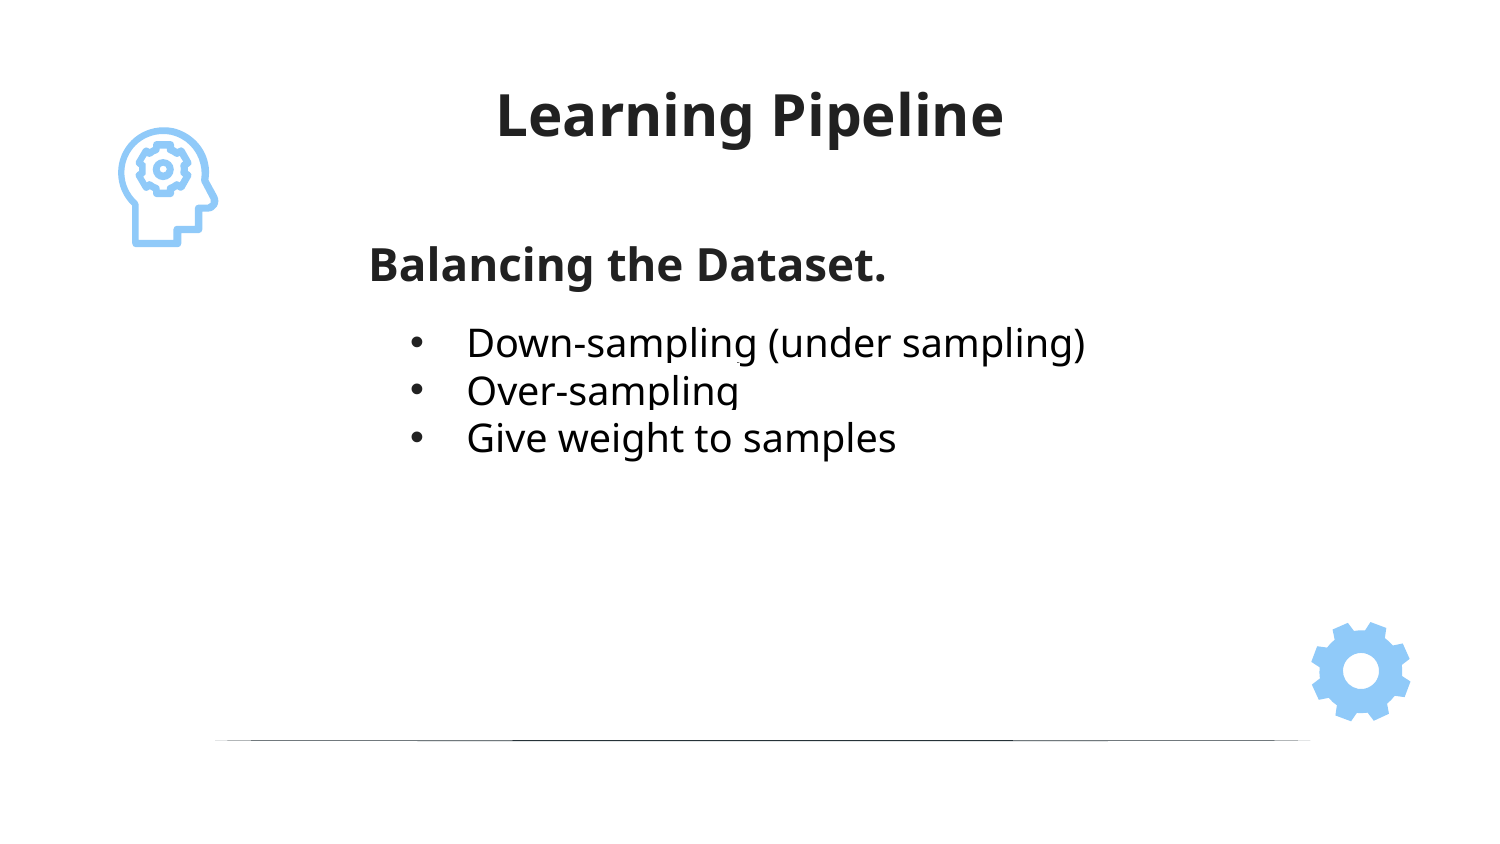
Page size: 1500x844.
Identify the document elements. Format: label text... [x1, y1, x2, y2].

subtitle Down-sampling (under sampling) Over-sampling Give weight to samples [410, 310, 1199, 469]
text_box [117, 126, 221, 248]
text_box [79, 84, 319, 313]
title Learning Pipeline [118, 63, 1382, 158]
title Balancing the Dataset. [353, 202, 990, 325]
